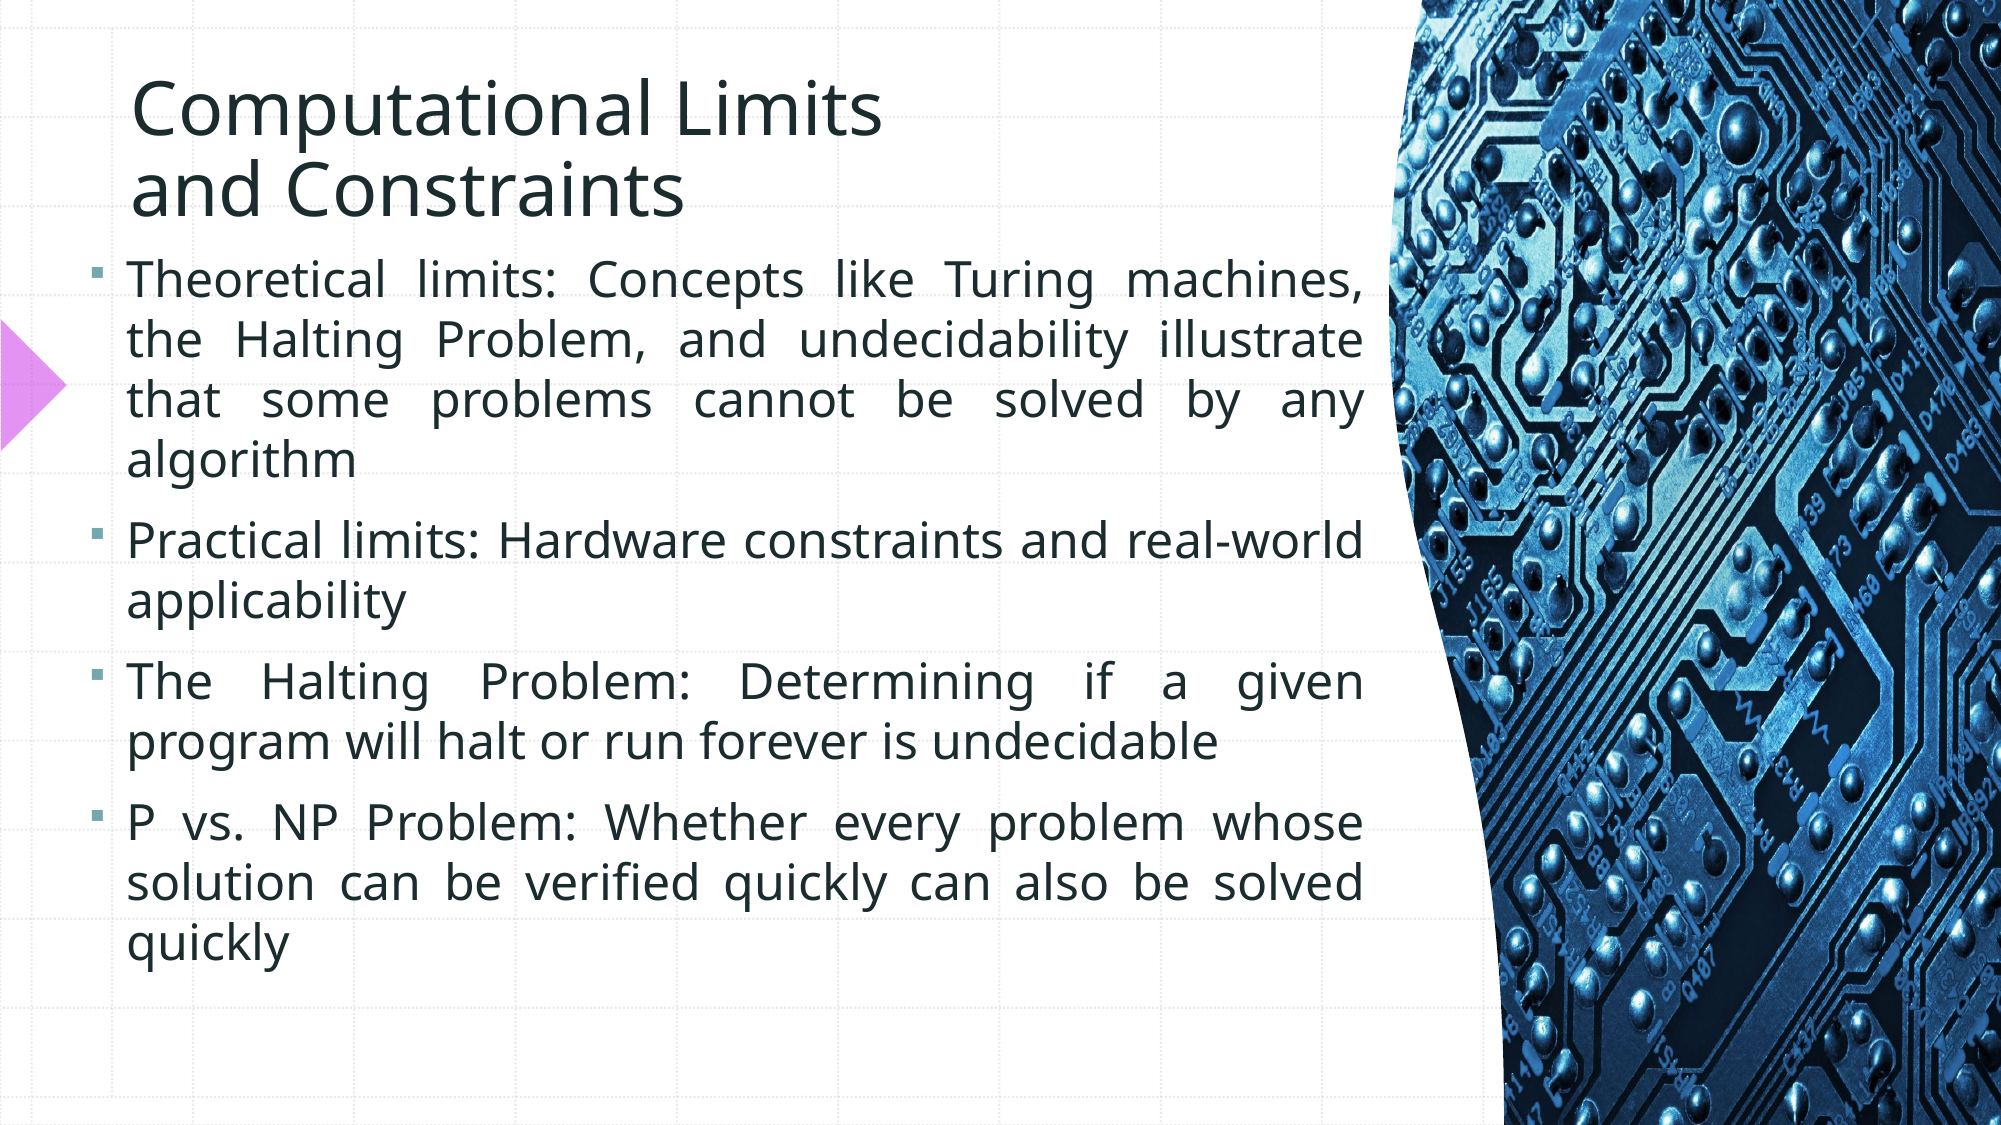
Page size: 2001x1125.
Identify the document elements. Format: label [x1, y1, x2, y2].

picture [1389, 0, 2001, 1125]
text_box [0, 0, 1389, 1125]
